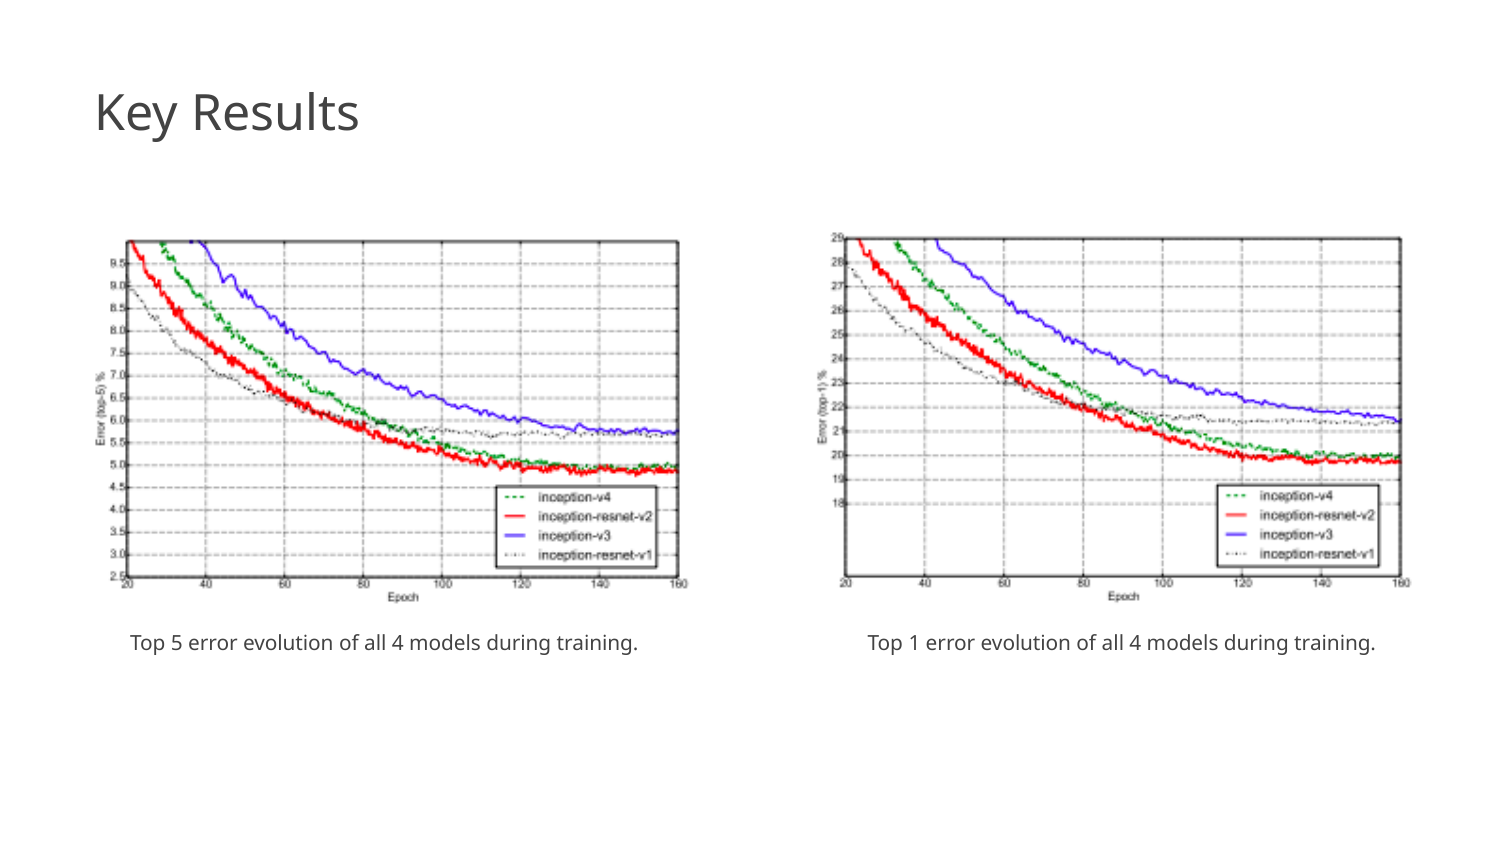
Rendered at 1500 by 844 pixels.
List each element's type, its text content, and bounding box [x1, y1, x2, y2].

text_box Key Results [79, 65, 783, 156]
text_box Top 1 error evolution of all 4 models during training. [852, 623, 1416, 653]
picture [79, 214, 711, 615]
text_box Top 5 error evolution of all 4 models during training. [115, 623, 679, 653]
picture [797, 214, 1429, 616]
